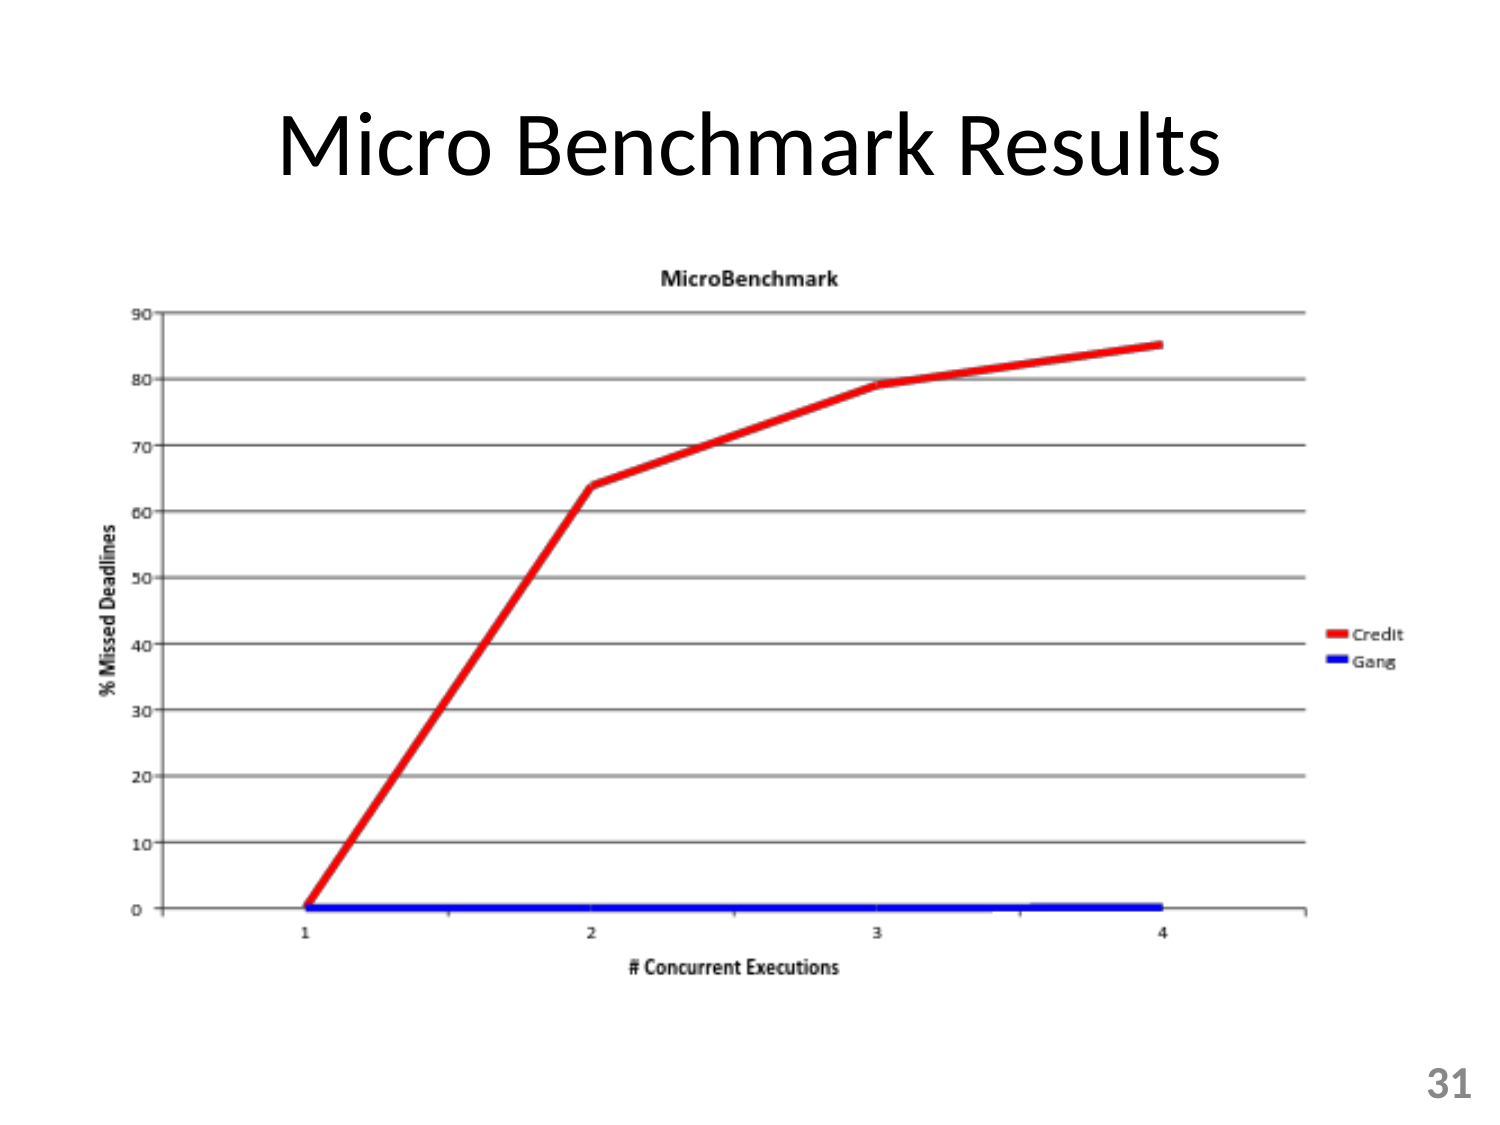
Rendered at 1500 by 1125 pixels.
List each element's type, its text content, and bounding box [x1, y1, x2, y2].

picture [74, 262, 1426, 1001]
title Micro Benchmark Results [75, 45, 1425, 233]
slide_number 31 [1137, 1050, 1488, 1110]
